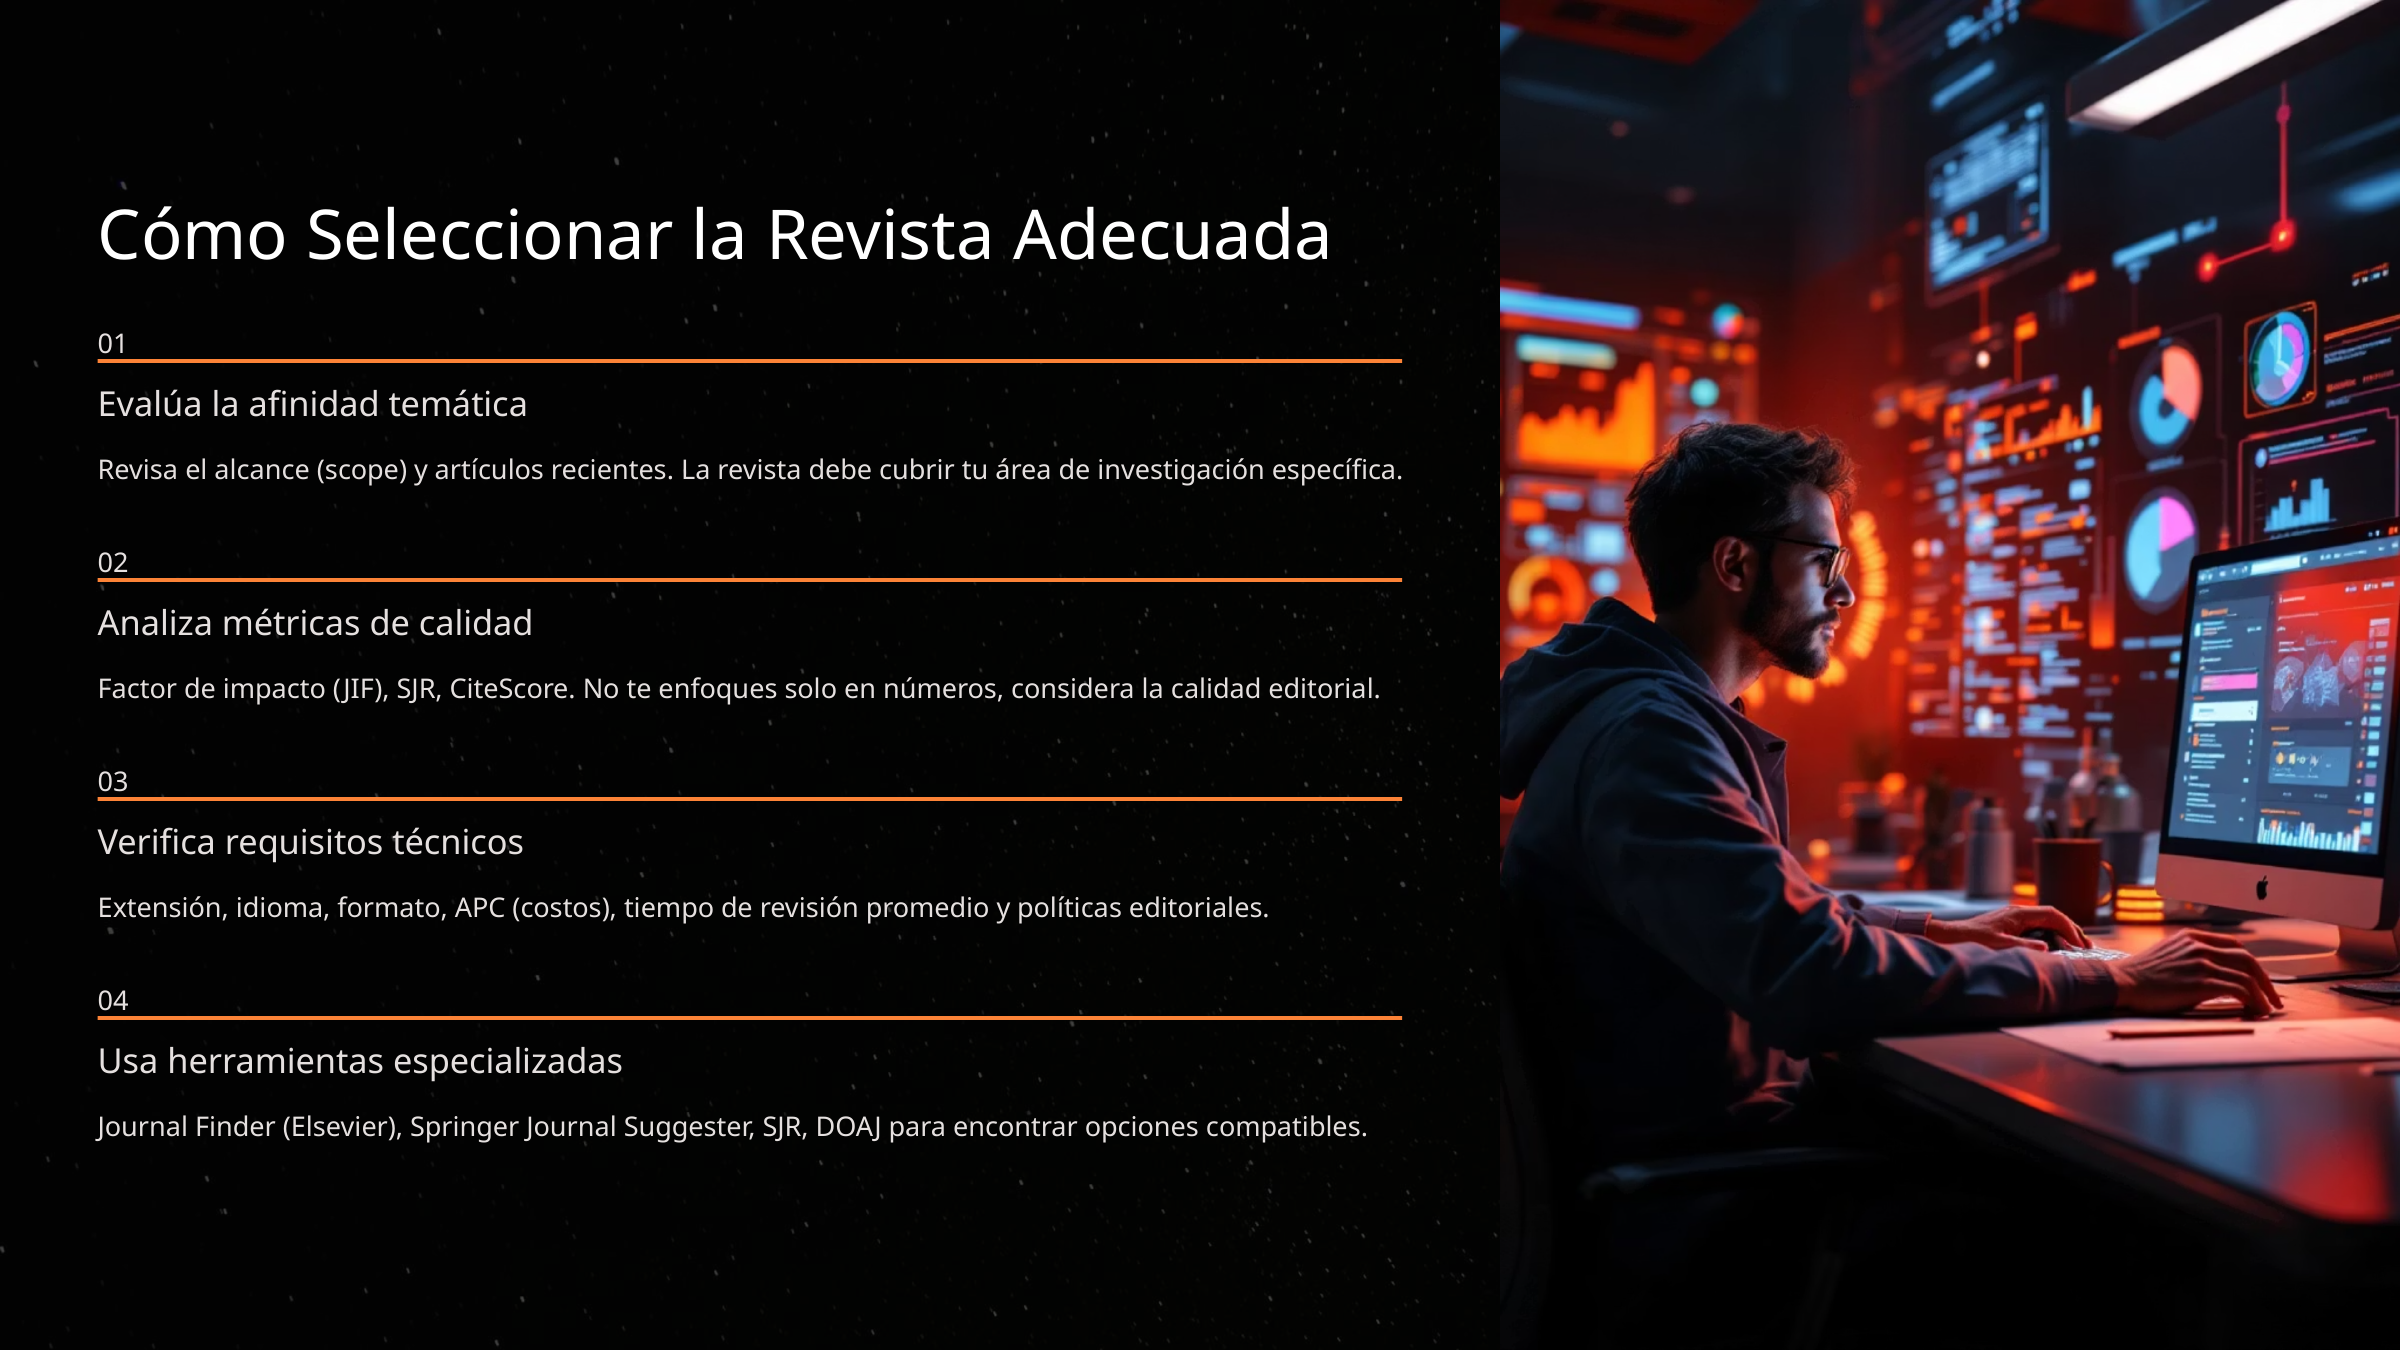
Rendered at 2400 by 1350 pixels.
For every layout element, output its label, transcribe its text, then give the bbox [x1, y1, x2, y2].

text_box 01 [97, 315, 126, 351]
text_box Factor de impacto (JIF), SJR, CiteScore. No te enfoques solo en números, considera la calidad editorial. [97, 659, 1403, 705]
text_box [97, 359, 1403, 363]
text_box 04 [97, 972, 126, 1008]
text_box 03 [97, 753, 126, 789]
text_box [97, 797, 1403, 801]
text_box [97, 578, 1403, 582]
text_box Revisa el alcance (scope) y artículos recientes. La revista debe cubrir tu área de investigación específica. [97, 441, 1403, 486]
text_box Usa herramientas especializadas [97, 1037, 628, 1082]
text_box Cómo Seleccionar la Revista Adecuada [97, 186, 1337, 274]
picture [0, 0, 2400, 1350]
text_box [97, 1016, 1403, 1020]
text_box Evalúa la afinidad temática [97, 380, 535, 425]
text_box Journal Finder (Elsevier), Springer Journal Suggester, SJR, DOAJ para encontrar opciones compatibles. [97, 1097, 1403, 1143]
text_box Extensión, idioma, formato, APC (costos), tiempo de revisión promedio y políticas editoriales. [97, 878, 1403, 924]
text_box Analiza métricas de calidad [97, 599, 537, 644]
text_box Verifica requisitos técnicos [97, 818, 529, 863]
text_box 02 [97, 534, 126, 570]
